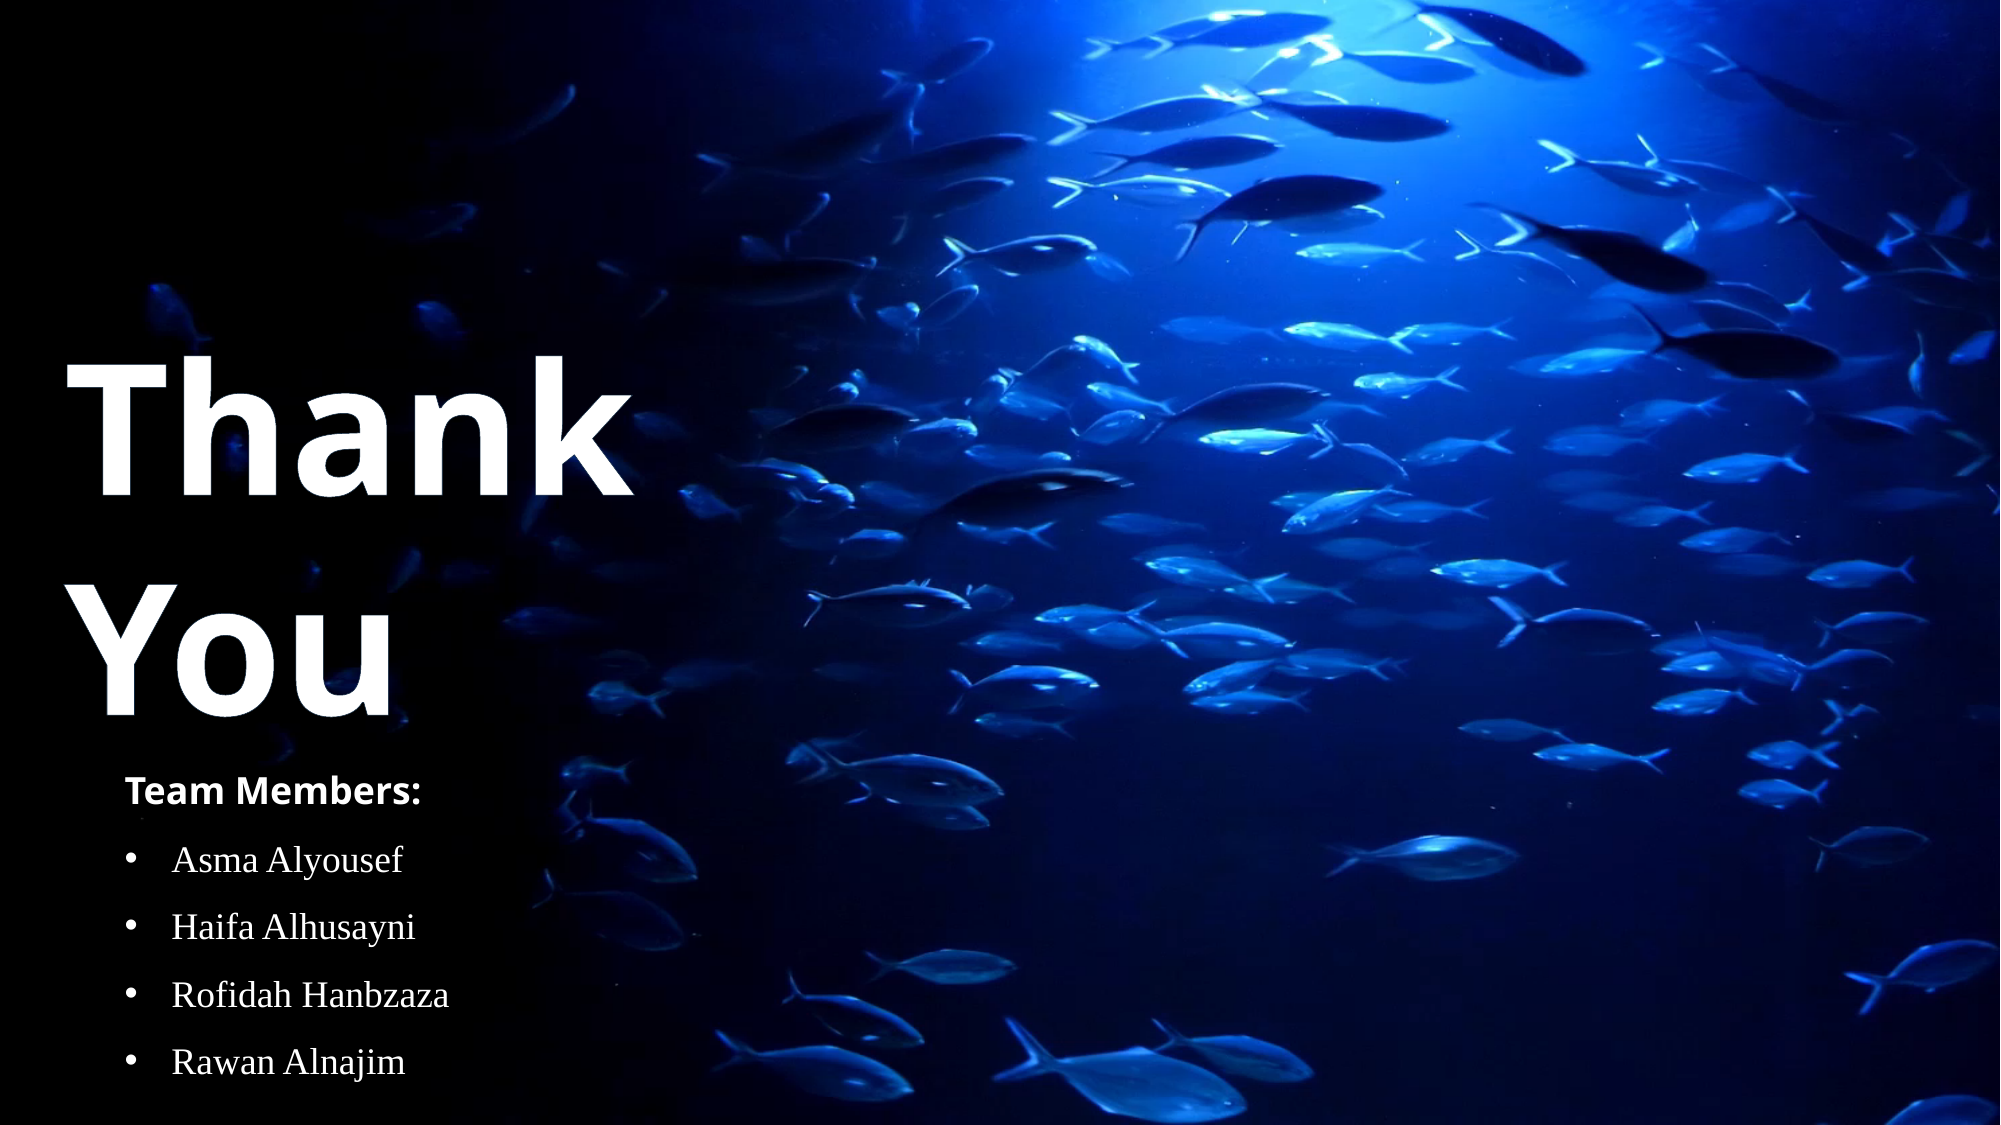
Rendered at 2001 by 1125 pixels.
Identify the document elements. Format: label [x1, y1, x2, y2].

text_box [0, 0, 2000, 1125]
